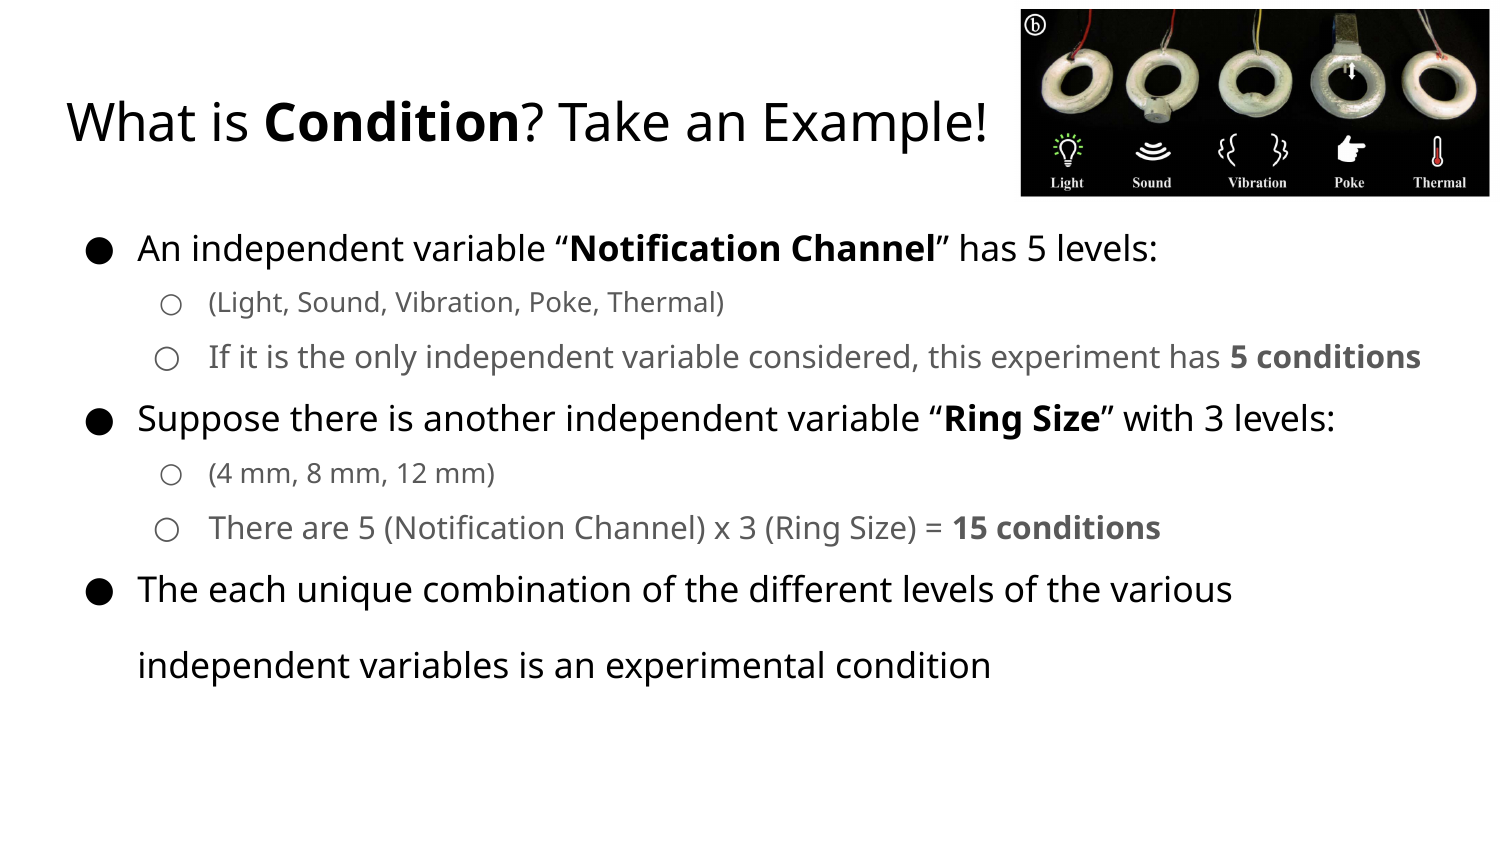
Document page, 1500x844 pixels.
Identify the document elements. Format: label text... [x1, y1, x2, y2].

title What is Condition? Take an Example! [51, 72, 1008, 167]
list An independent variable “Notification Channel” has 5 levels: (Light, Sound, Vibration, Poke, Thermal) If it is the only independent variable considered, this experiment has 5 conditions Suppose there is another independent variable “Ring Size” with 3 levels: (4 mm, 8 mm, 12 mm) There are 5 (Notification Channel) x 3 (Ring Size) = 15 conditions The each unique combination of the different levels of the various independent variables is an experimental condition [51, 189, 1449, 750]
picture [1014, 0, 1500, 202]
